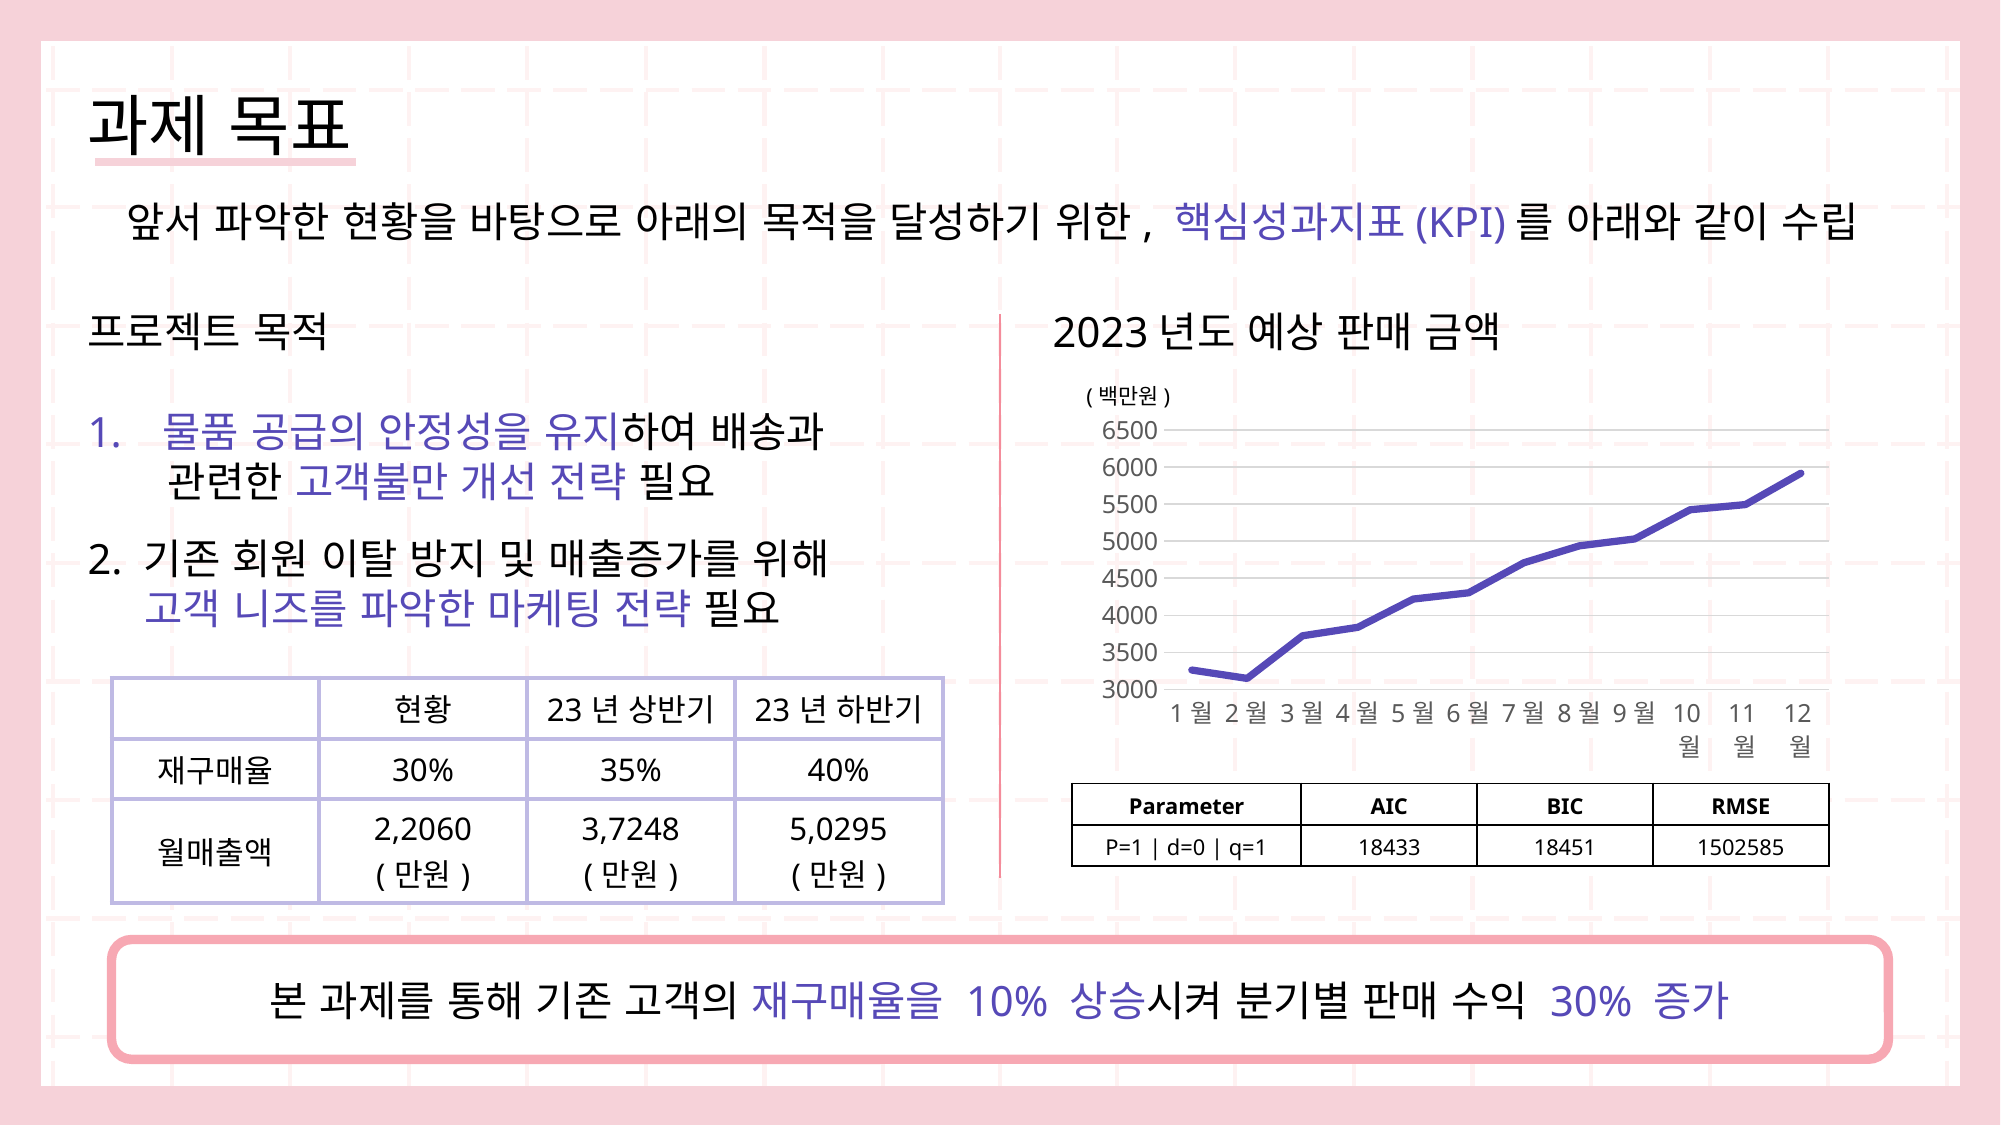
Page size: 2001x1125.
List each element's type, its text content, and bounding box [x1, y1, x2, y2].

table_cell 재구매율 [114, 741, 317, 797]
text_box 과제 목표 [72, 76, 678, 171]
chart [1086, 405, 1844, 772]
table_cell 35% [529, 741, 733, 797]
table_header Parameter [1073, 784, 1300, 824]
table_header BIC [1478, 784, 1652, 824]
table_cell 40% [737, 741, 941, 797]
table_cell P=1 | d=0 | q=1 [1073, 826, 1300, 865]
text_box (백만원) [1071, 375, 1220, 417]
text_box 프로젝트 목적 2023년도 예상 판매 금액 물품 공급의 안정성을 유지하여 배송과 관련한 고객불만 개선 전략 필요 2. 기존 회원 이탈 방지 및 매출증가를 위해 고객 니즈를 파악한 마케팅 전략 필요 [72, 298, 1961, 741]
table_cell 30% [321, 741, 525, 797]
table_cell 18433 [1302, 826, 1476, 865]
table_header RMSE [1654, 784, 1828, 824]
table_cell 1502585 [1654, 826, 1828, 865]
table_cell 5,0295 (만원) [737, 801, 941, 901]
table_cell 2,2060 (만원) [321, 801, 525, 901]
table_cell 18451 [1478, 826, 1652, 865]
table_header AIC [1302, 784, 1476, 824]
table_cell 3,7248 (만원) [529, 801, 733, 901]
text_box 본 과제를 통해 기존 고객의 재구매율을 10% 상승시켜 분기별 판매 수익 30% 증가 [110, 938, 1890, 1061]
text_box 앞서 파악한 현황을 바탕으로 아래의 목적을 달성하기 위한, 핵심성과지표(KPI)를 아래와 같이 수립 [111, 188, 2000, 254]
table_cell 월매출액 [114, 801, 317, 901]
